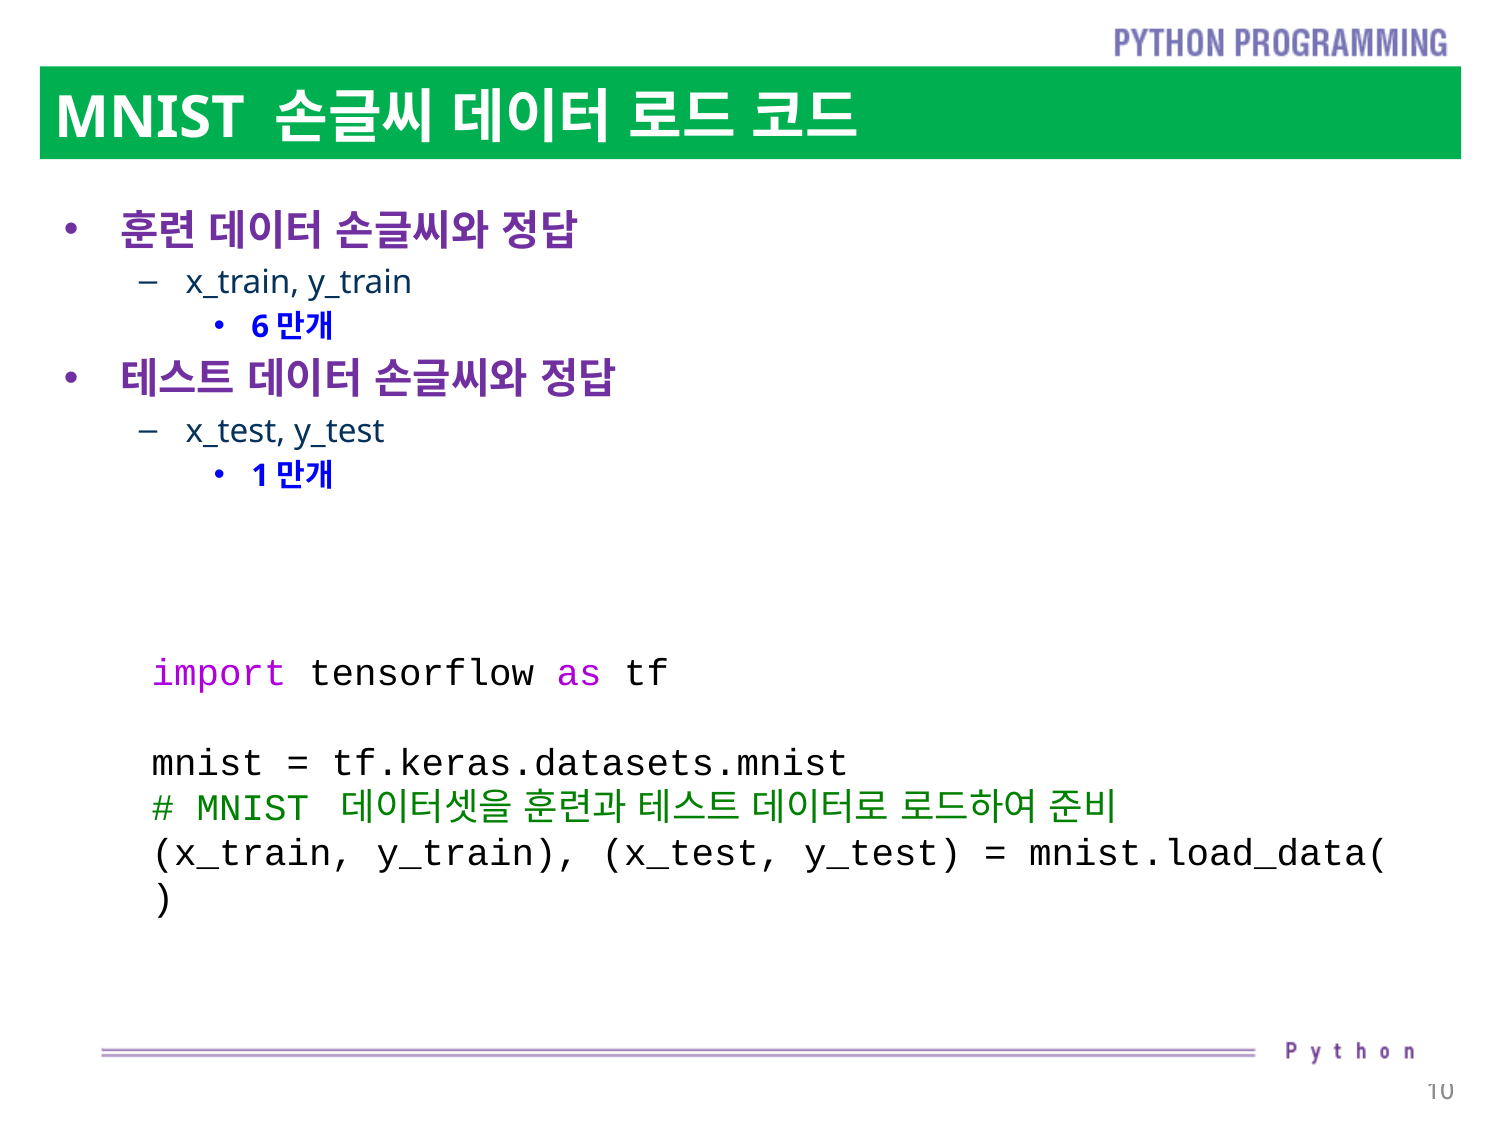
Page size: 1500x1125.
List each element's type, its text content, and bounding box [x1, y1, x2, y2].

title MNIST 손글씨 데이터 로드 코드 [39, 76, 1444, 152]
slide_number 10 [1119, 1071, 1470, 1112]
picture [1106, 13, 1462, 66]
list 훈련 데이터 손글씨와 정답 x_train, y_train 6만개 테스트 데이터 손글씨와 정답 x_test, y_test 1만개 [48, 195, 1461, 1041]
picture [18, 1020, 1483, 1084]
text_box import tensorflow as tf mnist = tf.keras.datasets.mnist # MNIST 데이터셋을 훈련과 테스트 데이터로 로드하여 준비 (x_train, y_train), (x_test, y_test) = mnist.load_data() [136, 640, 1423, 926]
